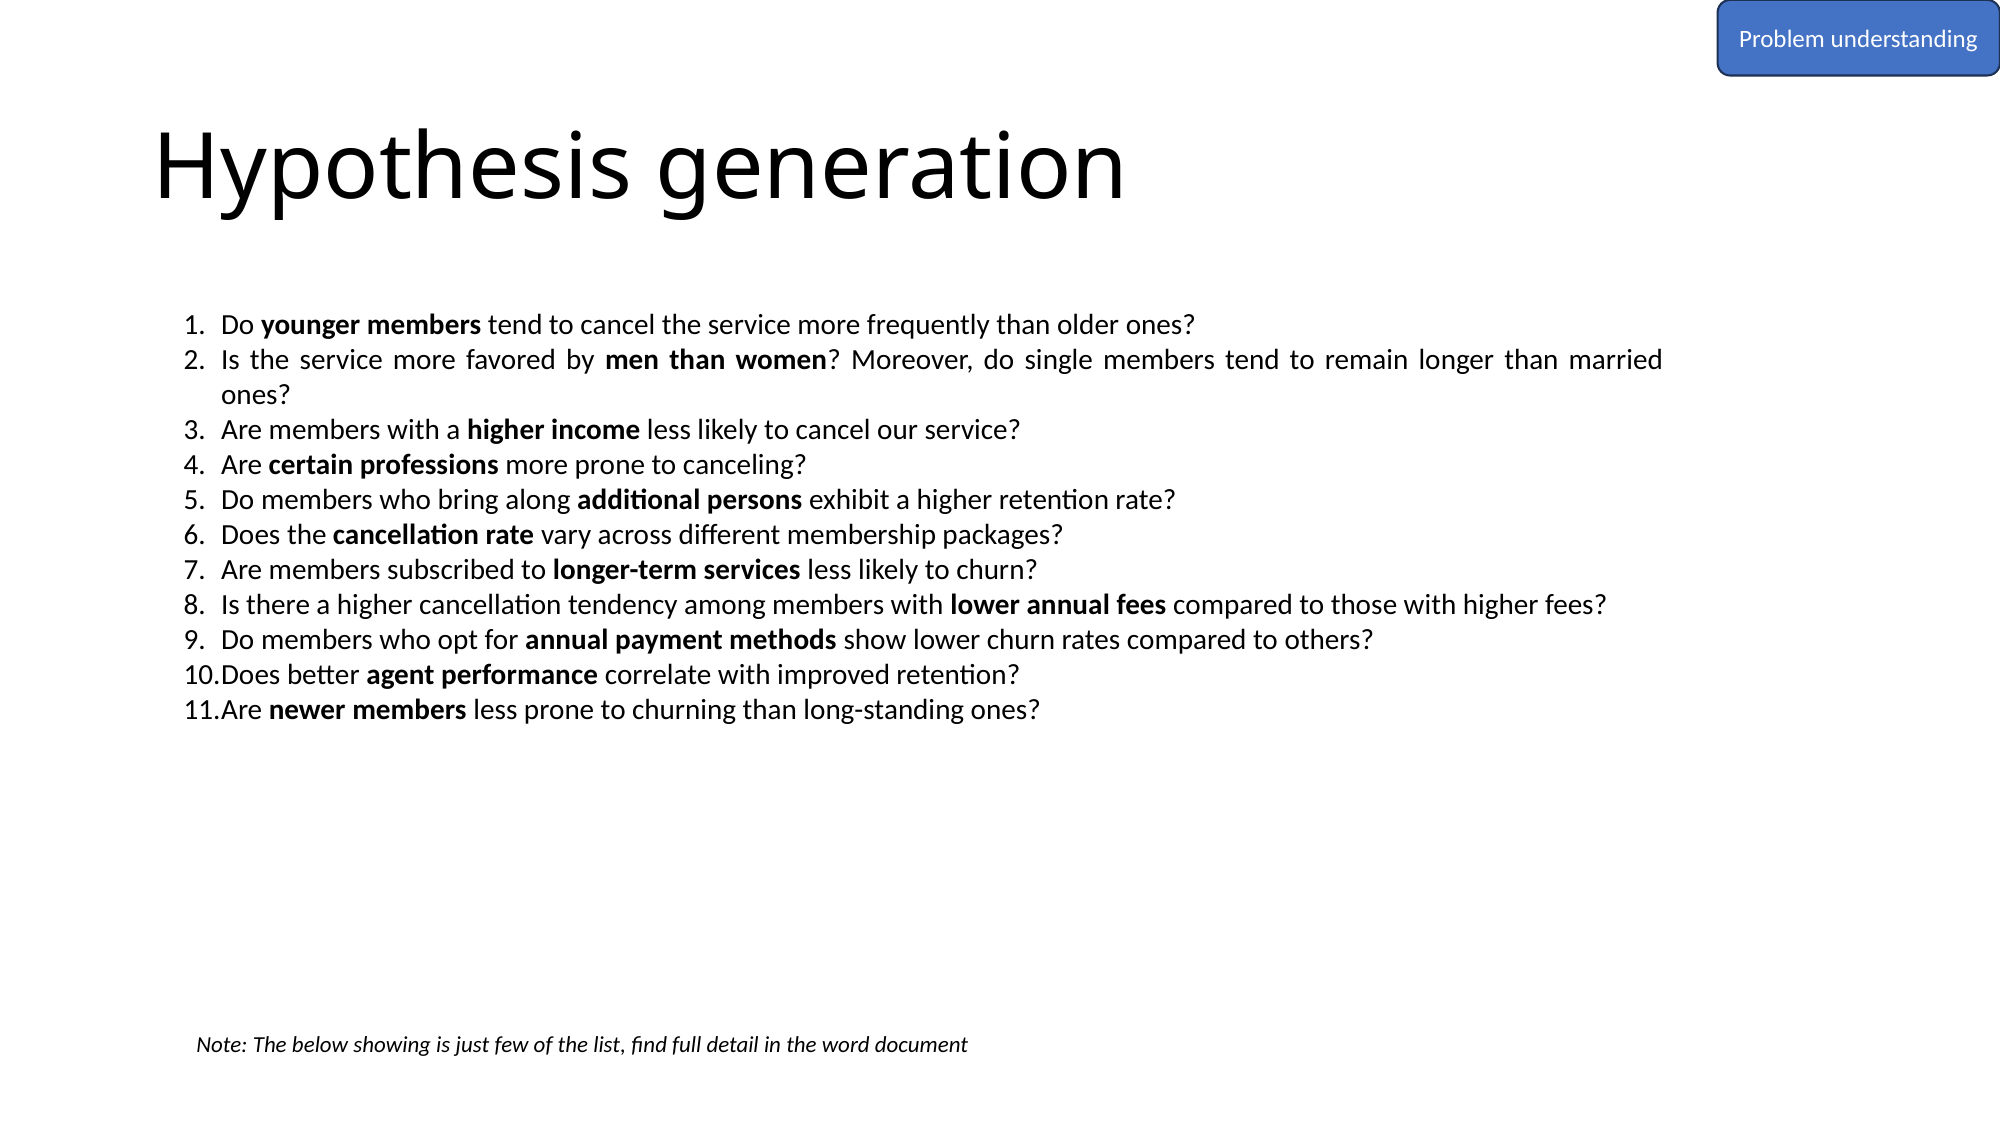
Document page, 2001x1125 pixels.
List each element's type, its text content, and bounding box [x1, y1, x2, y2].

text_box Do younger members tend to cancel the service more frequently than older ones? Is the service more favored by men than women? Moreover, do single members tend to remain longer than married ones? Are members with a higher income less likely to cancel our service? Are certain professions more prone to canceling? Do members who bring along additional persons exhibit a higher retention rate? Does the cancellation rate vary across different membership packages? Are members subscribed to longer-term services less likely to churn? Is there a higher cancellation tendency among members with lower annual fees compared to those with higher fees? Do members who opt for annual payment methods show lower churn rates compared to others? Does better agent performance correlate with improved retention? Are newer members less prone to churning than long-standing ones? [168, 298, 1679, 733]
title Hypothesis generation [137, 59, 1863, 278]
text_box Problem understanding [1716, 0, 2000, 77]
text_box Note: The below showing is just few of the list, find full detail in the word document [181, 1022, 1577, 1065]
